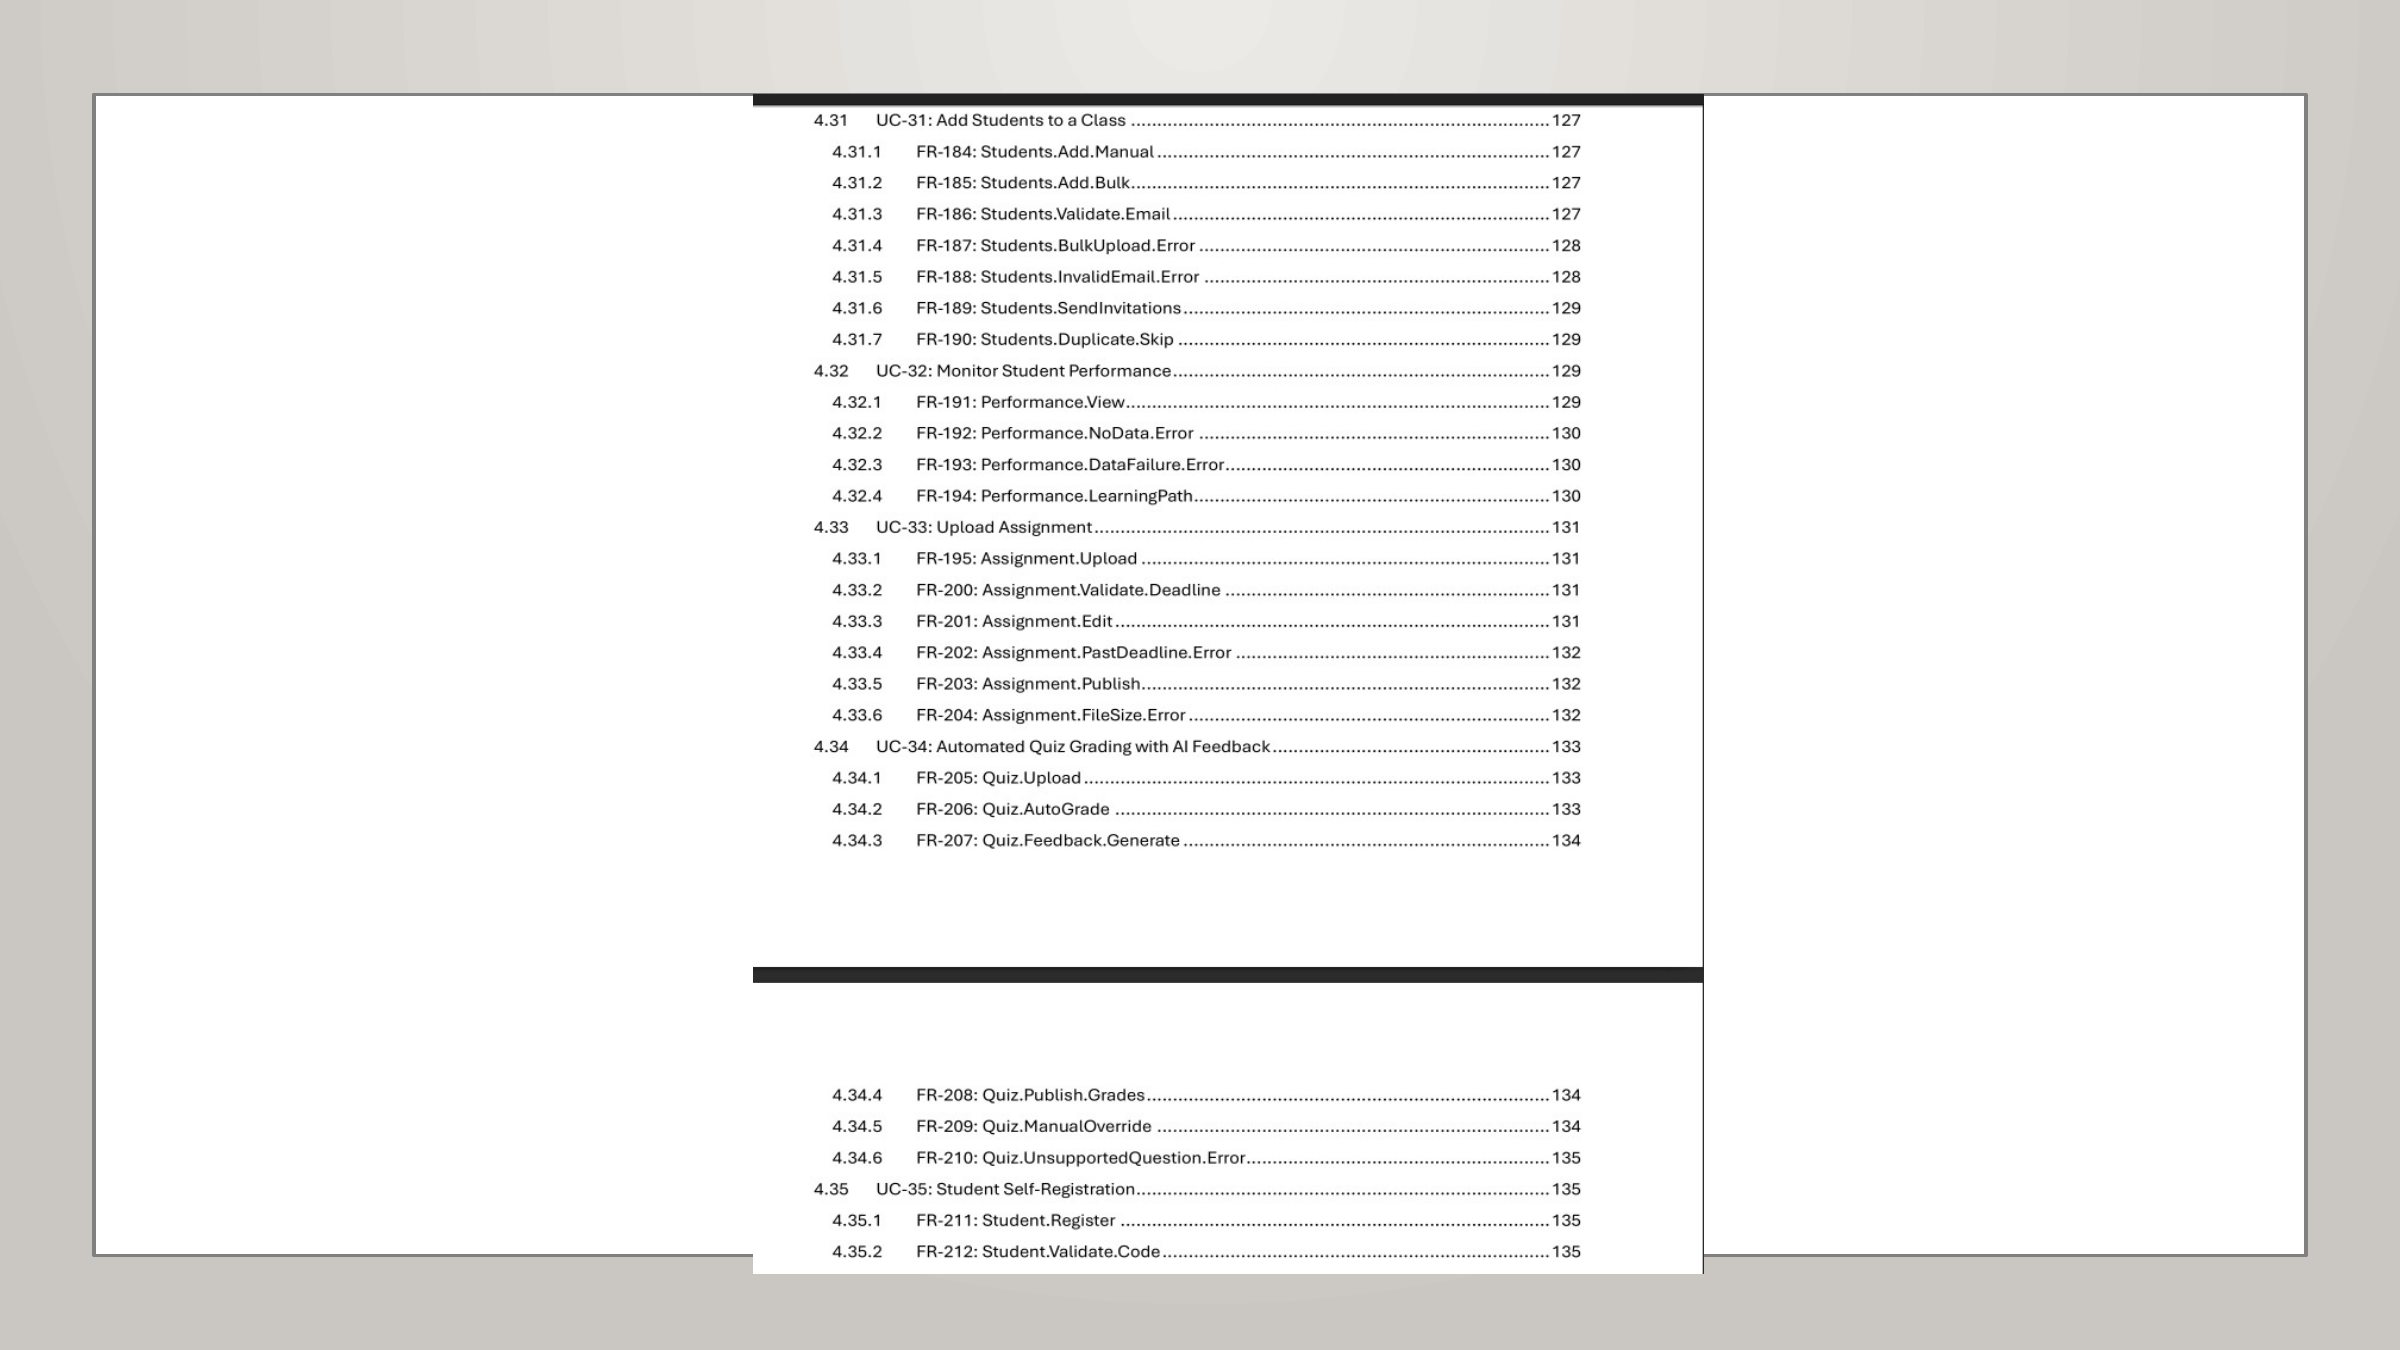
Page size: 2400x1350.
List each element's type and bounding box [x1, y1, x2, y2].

text_box [0, 0, 2400, 1350]
text_box [93, 93, 2307, 1257]
picture [753, 94, 1705, 1274]
